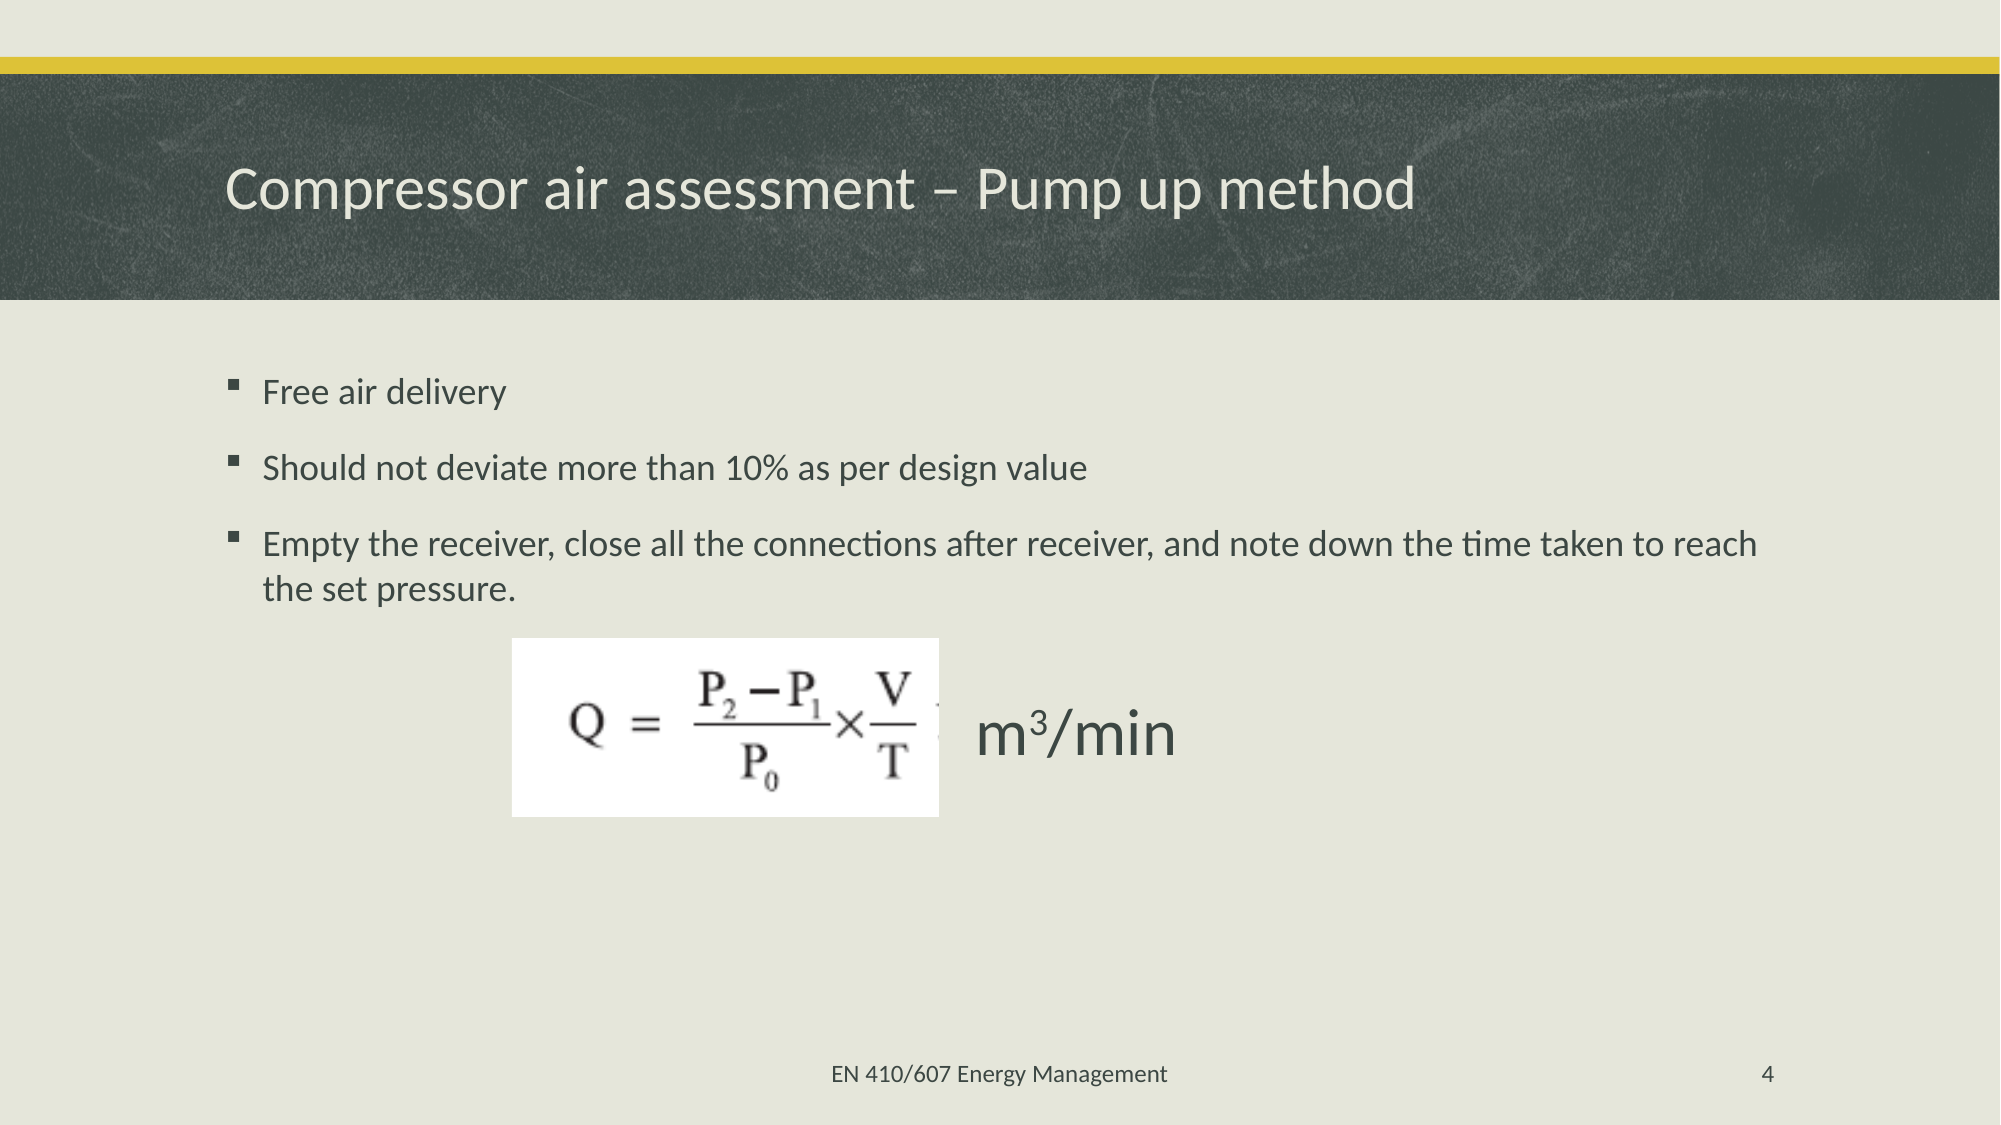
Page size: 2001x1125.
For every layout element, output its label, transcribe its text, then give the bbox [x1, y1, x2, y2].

picture [0, 74, 2000, 300]
picture [511, 638, 939, 817]
text_box m3/min [960, 681, 1321, 777]
list Free air delivery Should not deviate more than 10% as per design value Empty the receiver, close all the connections after receiver, and note down the time taken to reach the set pressure. [210, 359, 1790, 1014]
slide_number 4 [1466, 1042, 1790, 1103]
footer EN 410/607 Energy Management [533, 1042, 1466, 1103]
title Compressor air assessment – Pump up method [210, 76, 1790, 300]
